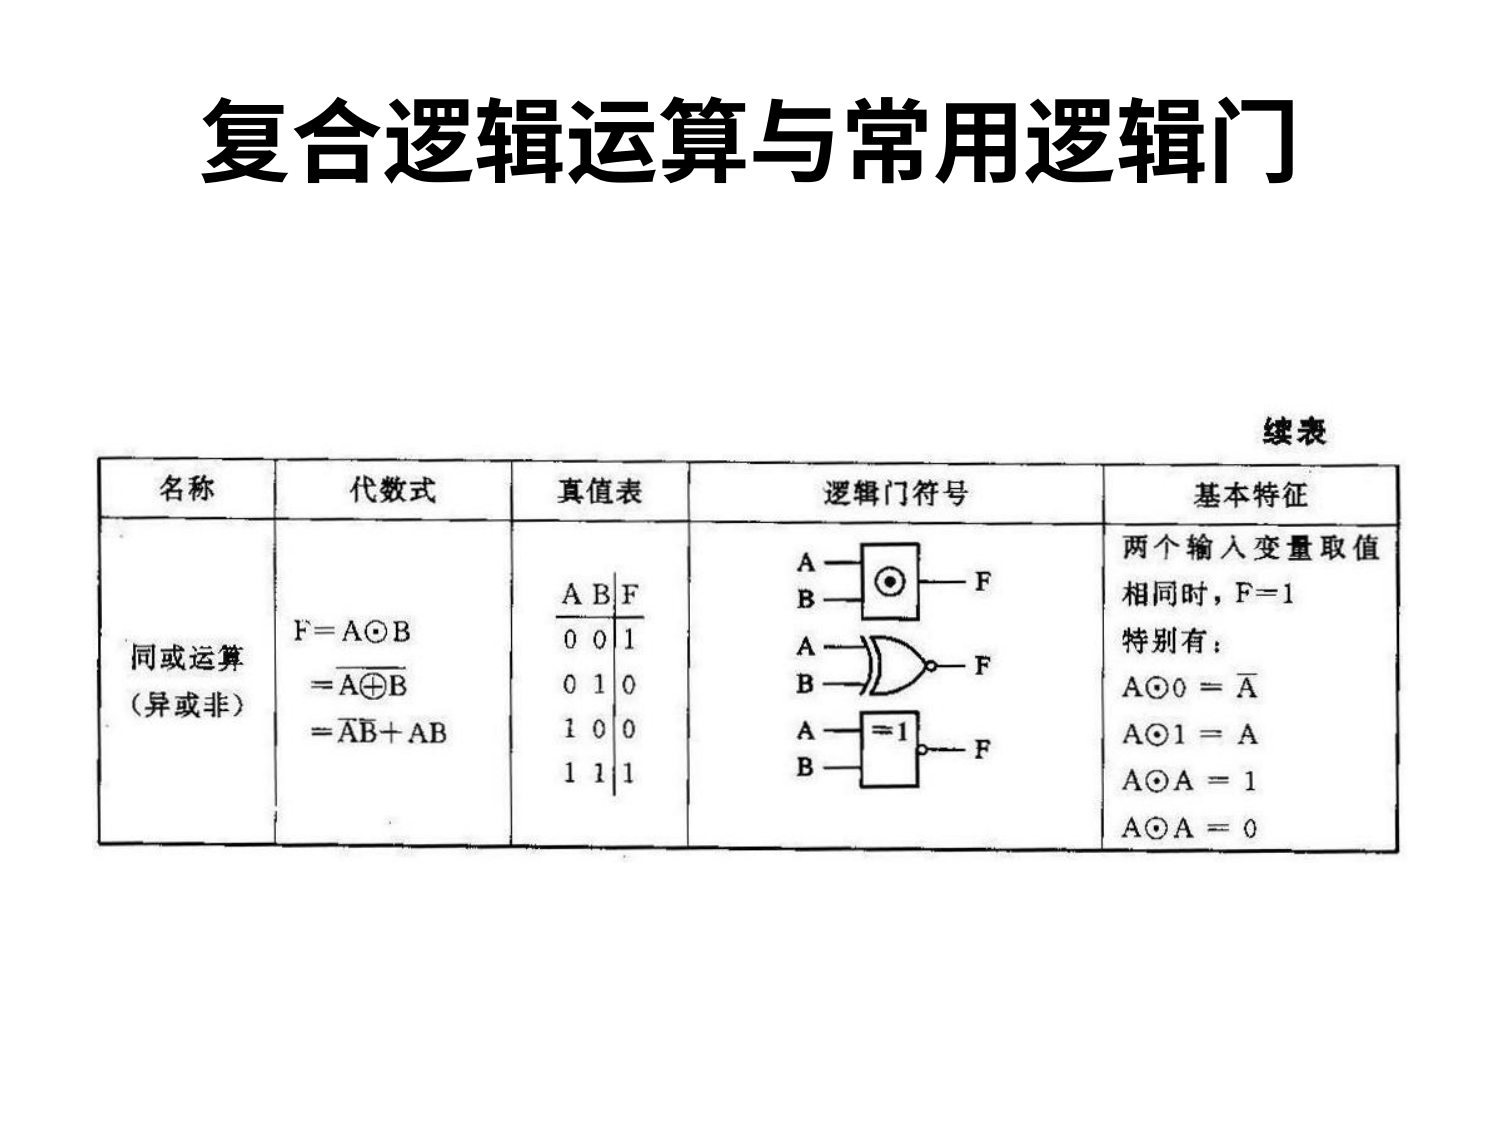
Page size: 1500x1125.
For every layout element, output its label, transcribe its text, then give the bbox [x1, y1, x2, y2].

title 复合逻辑运算与常用逻辑门 [74, 44, 1426, 233]
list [92, 404, 1408, 863]
